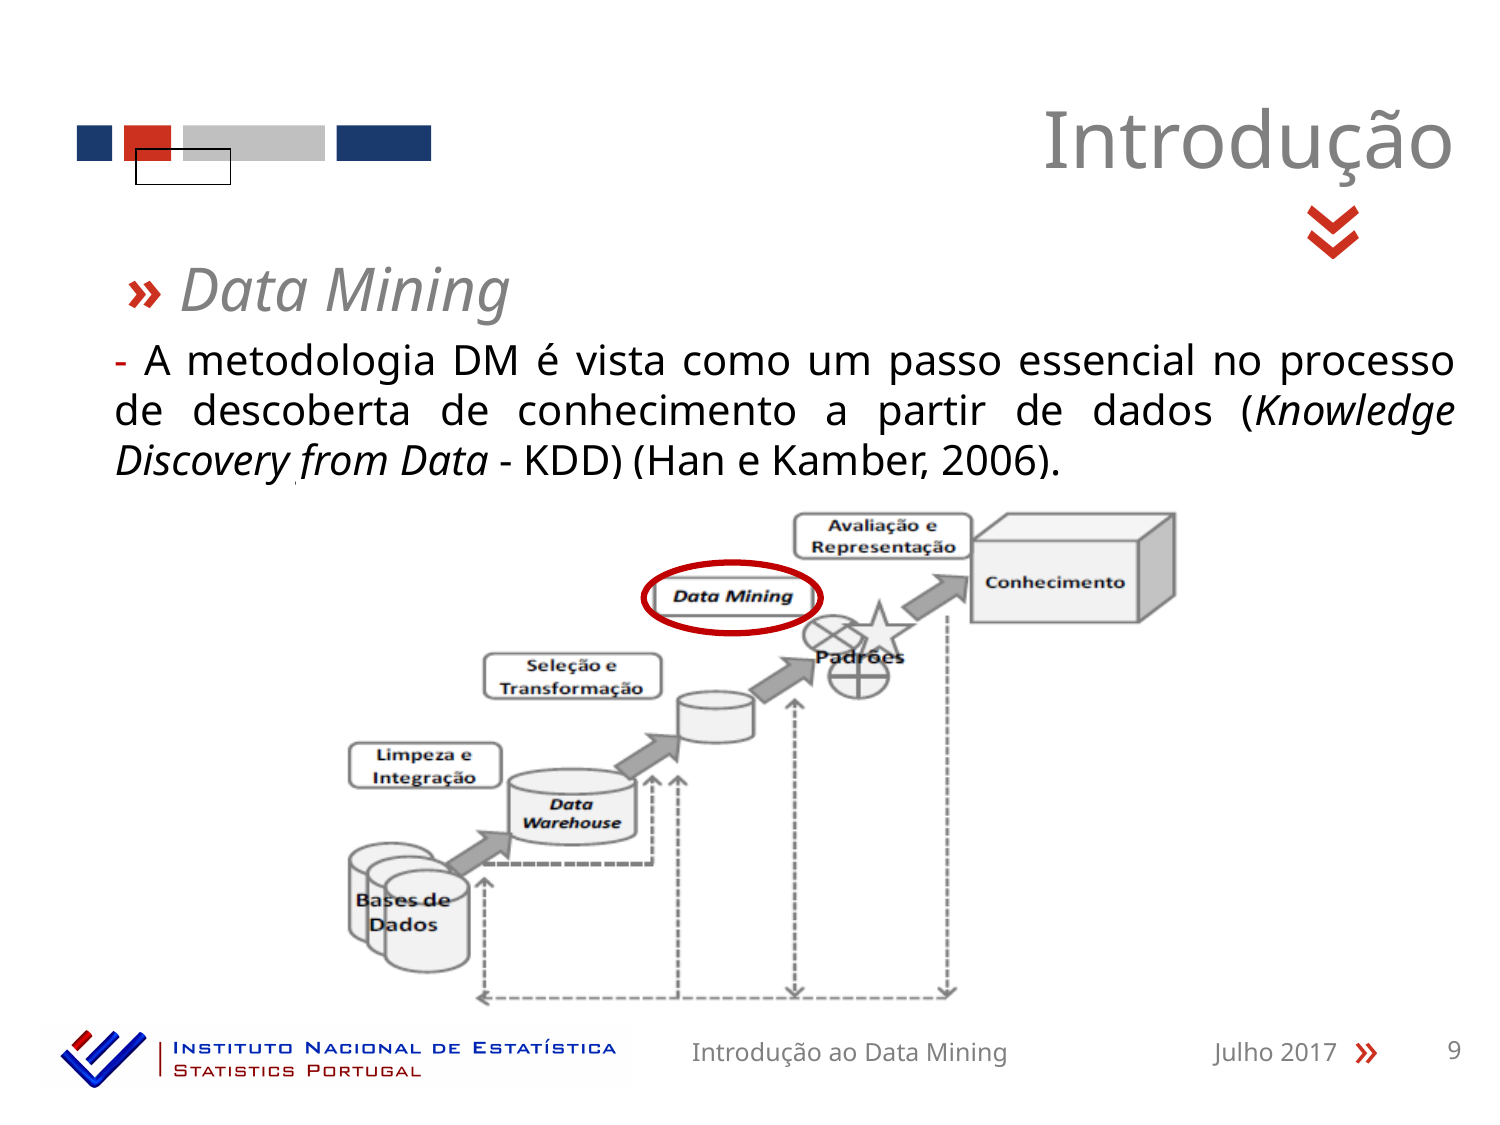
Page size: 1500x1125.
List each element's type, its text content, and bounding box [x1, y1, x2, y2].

picture [41, 1023, 620, 1093]
text_box Introdução [454, 66, 1471, 207]
footer Introdução ao Data Mining [620, 1030, 1081, 1093]
slide_number 9 [1358, 1009, 1477, 1093]
text_box - A metodologia DM é vista como um passo essencial no processo de descoberta de conhecimento a partir de dados (Knowledge Discovery from Data - KDD) (Han e Kamber, 2006). [100, 326, 1471, 492]
slide_number Julho 2017 [1081, 1009, 1353, 1093]
text_box « [1234, 207, 1400, 280]
text_box » Data Mining [111, 243, 1376, 331]
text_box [295, 479, 1188, 1019]
text_box « [1316, 1023, 1394, 1099]
